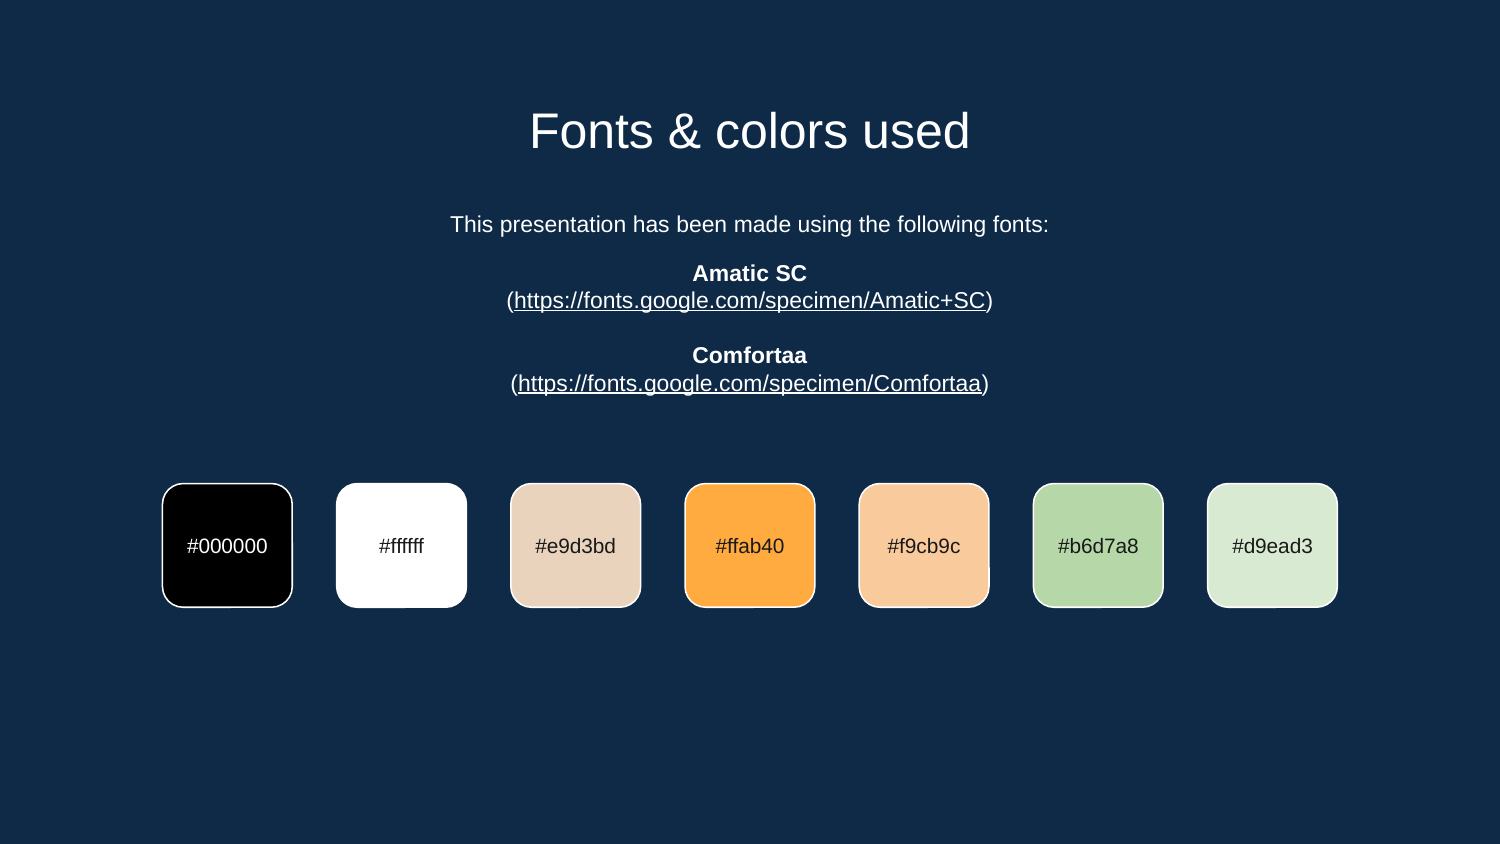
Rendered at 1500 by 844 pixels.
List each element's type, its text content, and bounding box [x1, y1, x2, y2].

text_box [162, 483, 293, 509]
text_box #ffab40 [685, 509, 815, 582]
text_box [859, 582, 989, 608]
text_box [1033, 582, 1164, 608]
text_box [1033, 483, 1164, 509]
text_box #ffffff [336, 509, 467, 582]
title Fonts & colors used [117, 83, 1383, 163]
text_box [336, 483, 467, 509]
text_box [1207, 483, 1338, 509]
text_box [510, 483, 641, 509]
text_box #d9ead3 [1207, 509, 1338, 582]
text_box [1207, 582, 1338, 608]
text_box #f9cb9c [859, 509, 989, 582]
text_box [162, 582, 293, 608]
text_box [685, 582, 815, 608]
text_box [336, 582, 467, 608]
text_box #b6d7a8 [1033, 509, 1164, 582]
text_box #000000 [162, 509, 293, 582]
text_box [859, 483, 989, 509]
text_box #e9d3bd [510, 509, 641, 582]
text_box [510, 582, 641, 608]
text_box [685, 483, 815, 509]
text_box This presentation has been made using the following fonts: Amatic SC (https://fonts.google.com/specimen/Amatic+SC) Comfortaa (https://fonts.google.com/specimen/Comfortaa) [117, 194, 1383, 429]
